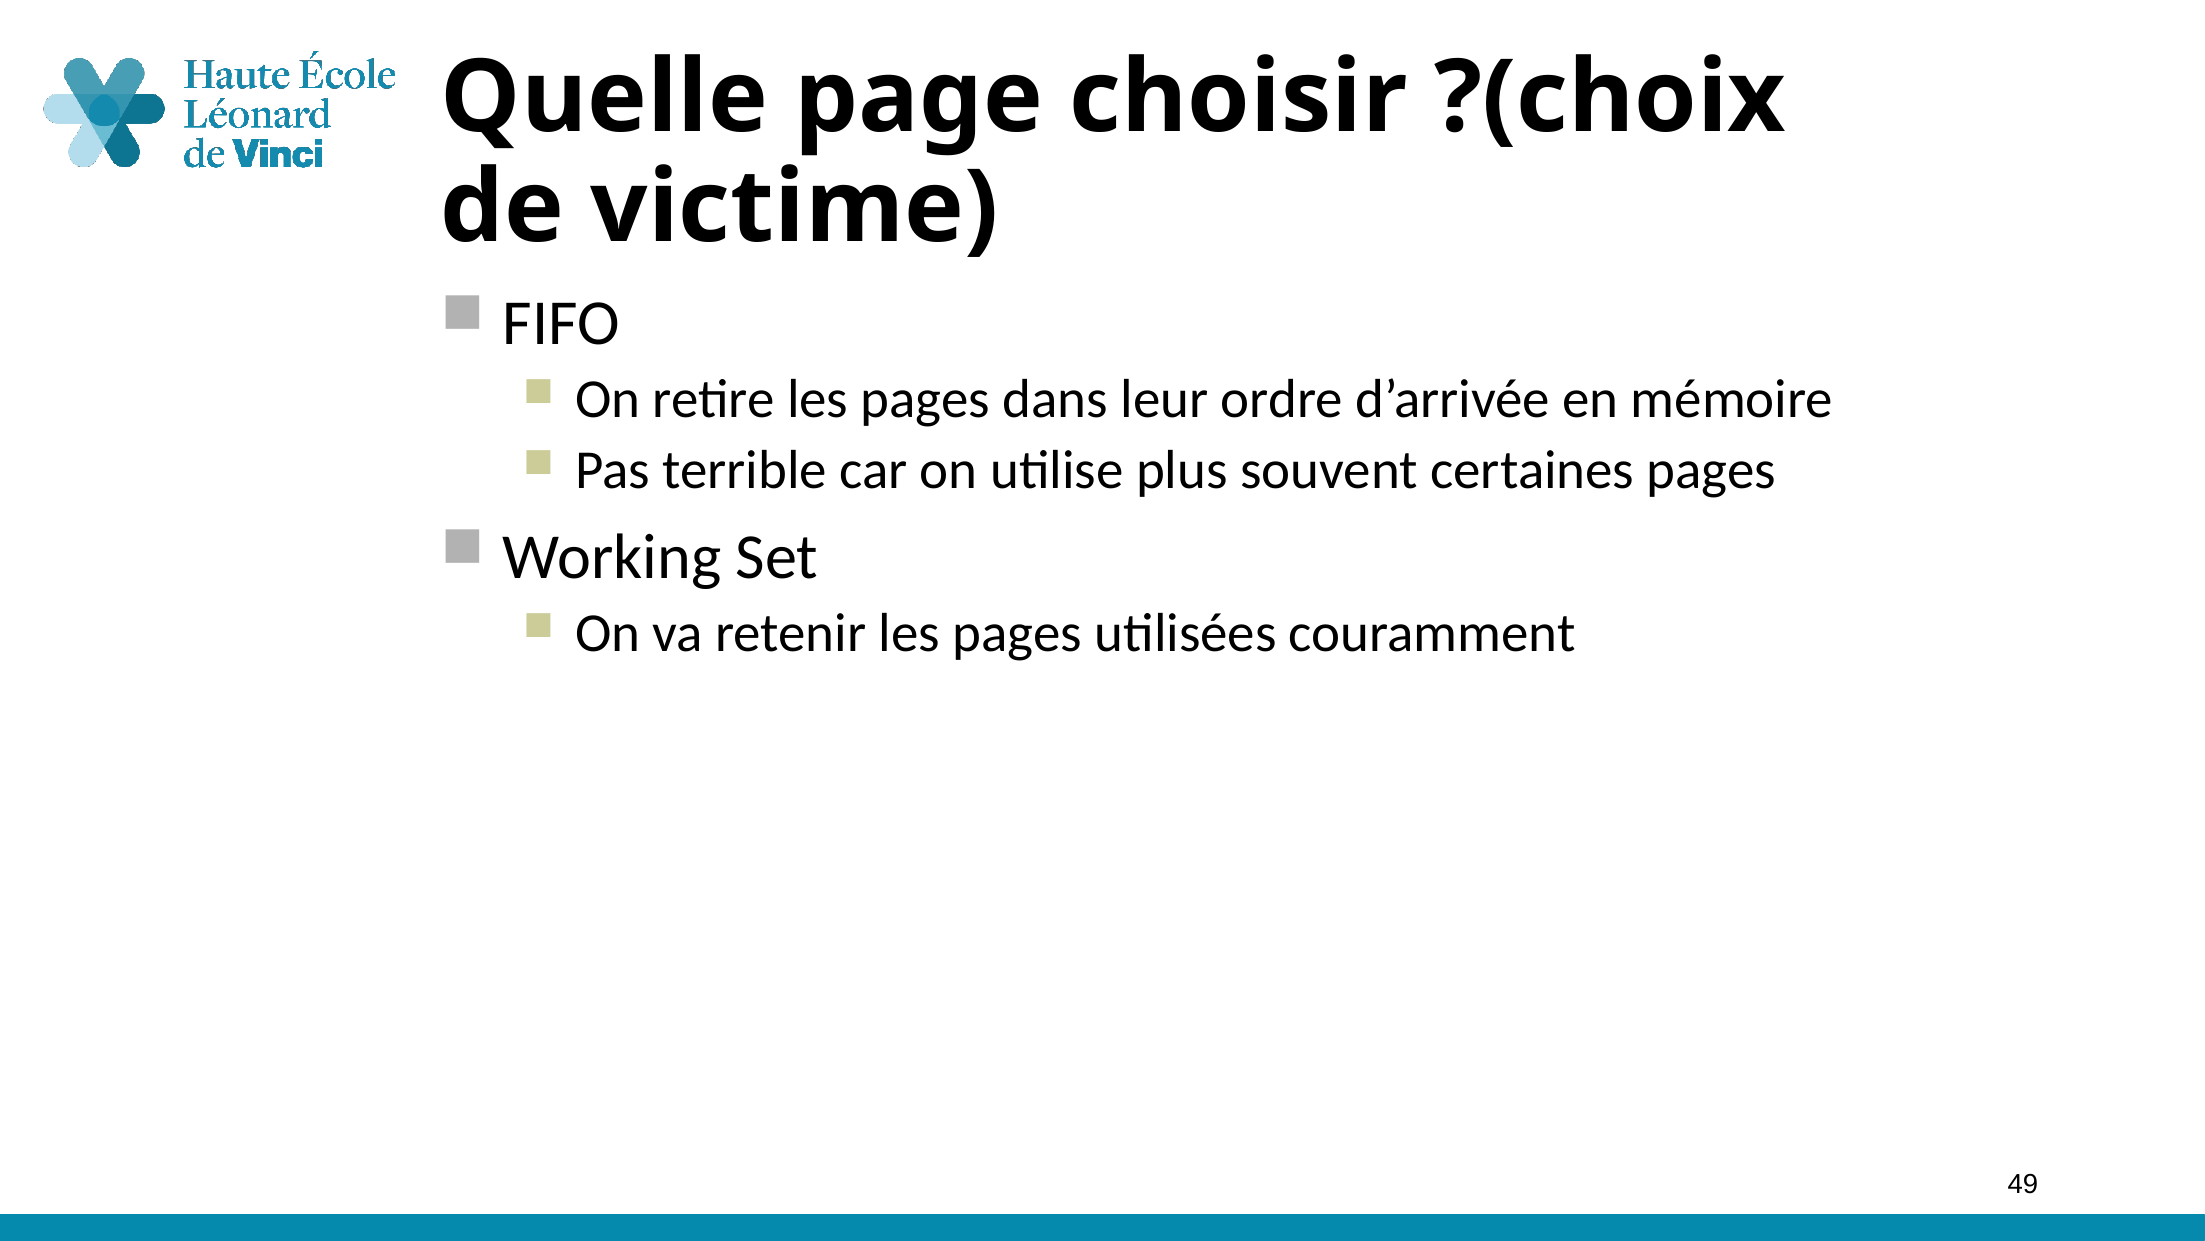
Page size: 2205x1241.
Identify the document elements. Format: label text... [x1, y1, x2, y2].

title Quelle page choisir ?(choix de victime) [440, 38, 1847, 269]
picture [16, 33, 422, 194]
list FIFO On retire les pages dans leur ordre d’arrivée en mémoire Pas terrible car on utilise plus souvent certaines pages Working Set On va retenir les pages utilisées couramment [440, 289, 1847, 1094]
slide_number 49 [1557, 1149, 2054, 1216]
